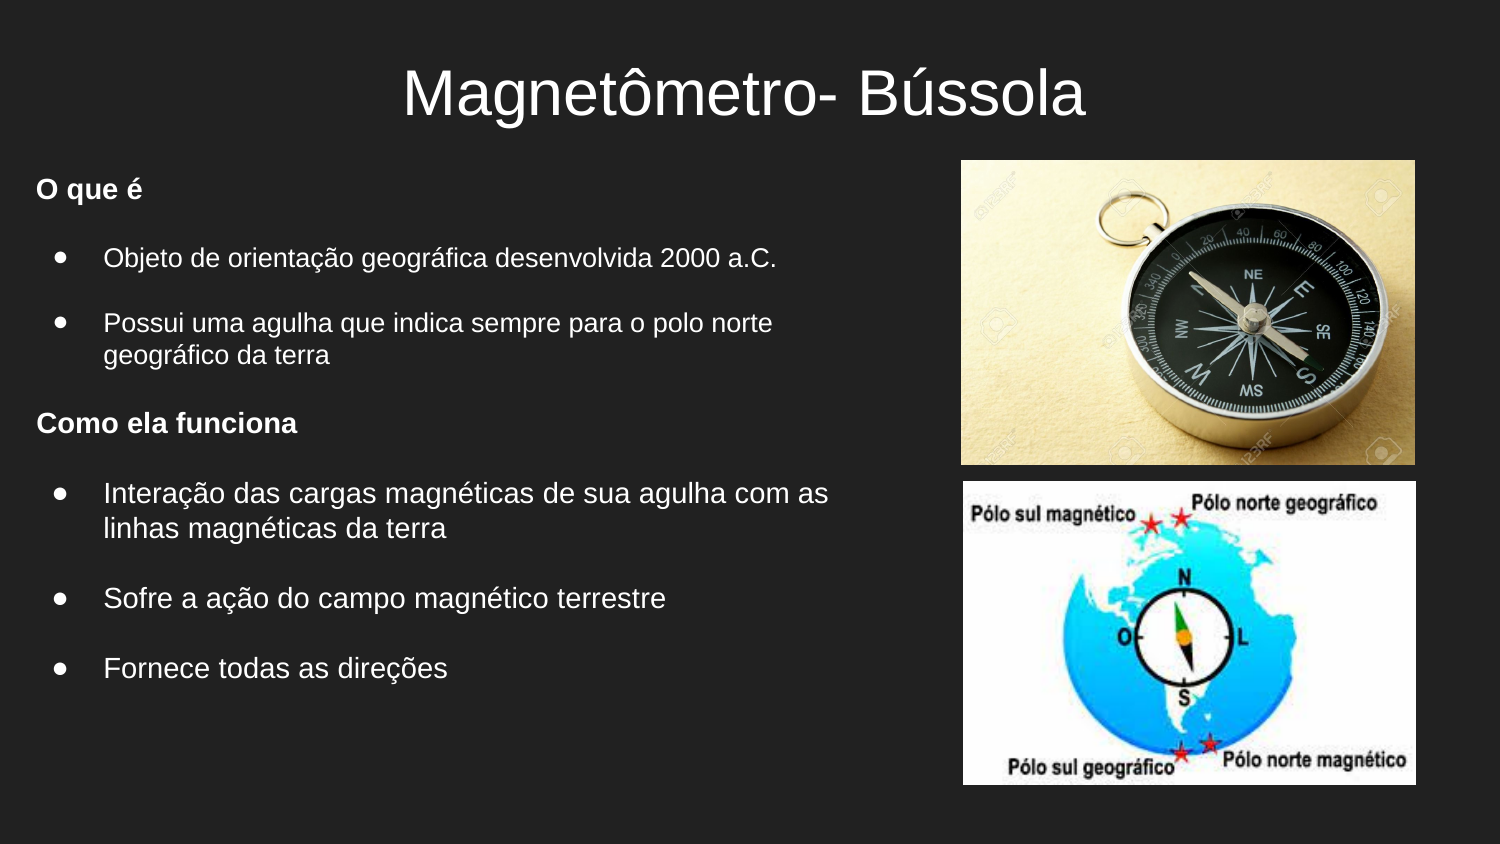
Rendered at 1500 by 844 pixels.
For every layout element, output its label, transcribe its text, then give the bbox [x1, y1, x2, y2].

picture [961, 160, 1416, 465]
text_box O que é Objeto de orientação geográfica desenvolvida 2000 a.C. Possui uma agulha que indica sempre para o polo norte geográfico da terra Como ela funciona Interação das cargas magnéticas de sua agulha com as linhas magnéticas da terra Sofre a ação do campo magnético terrestre Fornece todas as direções [13, 155, 850, 700]
picture [963, 481, 1416, 786]
title Magnetômetro- Bússola [42, 36, 1447, 144]
